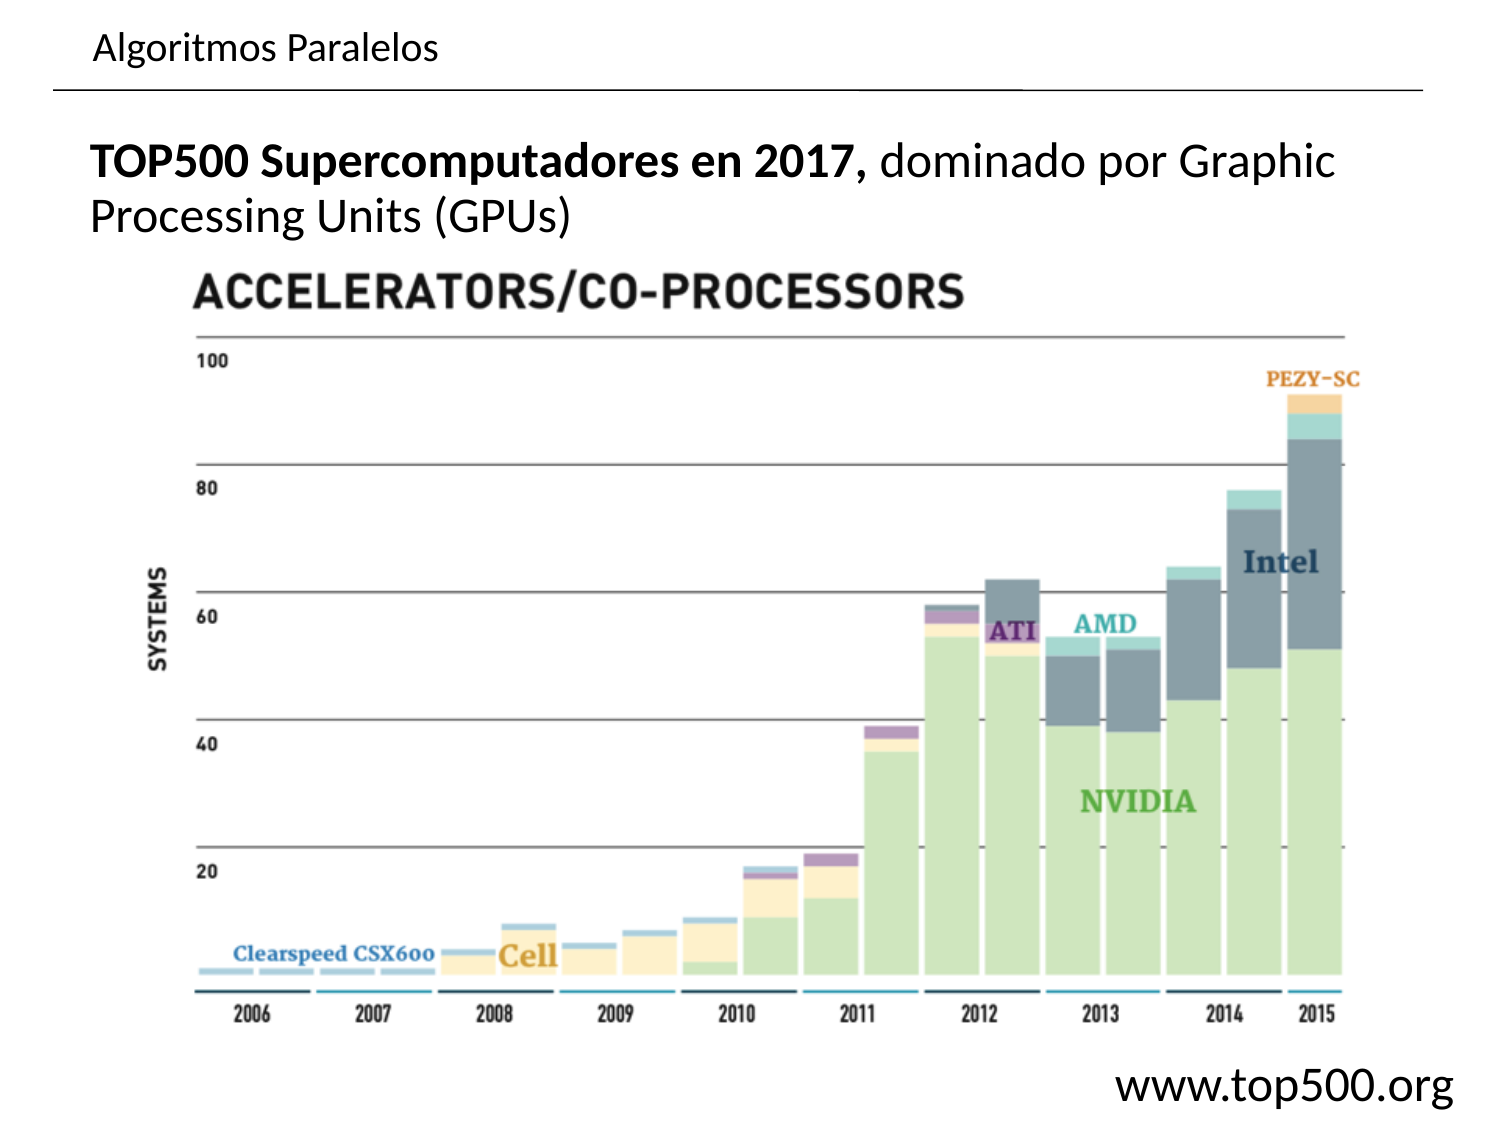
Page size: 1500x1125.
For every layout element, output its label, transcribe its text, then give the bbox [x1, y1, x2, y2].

text_box Algoritmos Paralelos [77, 12, 455, 78]
picture [112, 240, 1376, 1057]
text_box www.top500.org [1100, 1048, 1498, 1120]
text_box TOP500 Supercomputadores en 2017, dominado por Graphic Processing Units (GPUs) [75, 124, 1500, 252]
